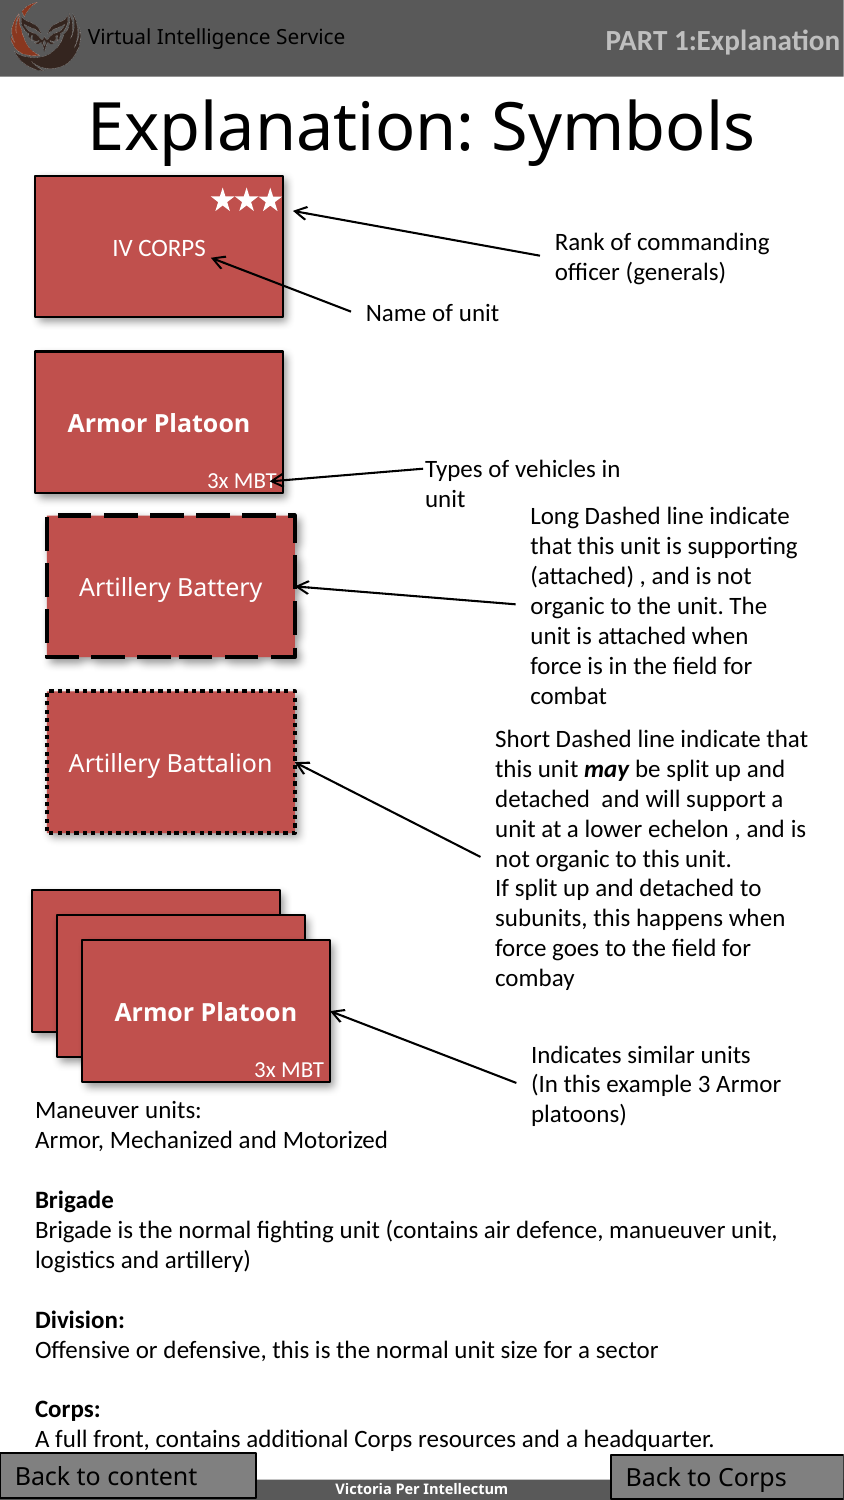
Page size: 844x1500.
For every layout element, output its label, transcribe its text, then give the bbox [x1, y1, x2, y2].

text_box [269, 468, 424, 482]
text_box Artillery Battery [45, 513, 297, 659]
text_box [294, 762, 481, 859]
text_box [34, 351, 299, 502]
text_box Artillery Battalion [45, 689, 297, 835]
title Explanation: Symbols [0, 76, 844, 172]
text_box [56, 914, 321, 1065]
picture [0, 0, 88, 76]
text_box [294, 586, 516, 606]
text_box Maneuver units: Armor, Mechanized and Motorized Brigade Brigade is the normal fighting unit (contains air defence, manueuver unit, logistics and artillery) Division: Offensive or defensive, this is the normal unit size for a sector Corps: A full front, contains additional Corps resources and a headquarter. [20, 1086, 812, 1461]
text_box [31, 889, 296, 1040]
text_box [329, 1010, 517, 1084]
text_box Long Dashed line indicate that this unit is supporting (attached) , and is not organic to the unit. The unit is attached when force is in the field for combat [515, 492, 821, 714]
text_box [210, 187, 283, 212]
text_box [81, 940, 346, 1091]
text_box Name of unit [351, 289, 623, 334]
text_box Indicates similar units (In this example 3 Armor platoons) [516, 1030, 844, 1136]
text_box Short Dashed line indicate that this unit may be split up and detached and will support a unit at a lower echelon , and is not organic to this unit. If split up and detached to subunits, this happens when force goes to the field for combay [480, 714, 844, 1000]
text_box IV CORPS [33, 174, 285, 319]
text_box Rank of commanding officer (generals) [539, 218, 844, 293]
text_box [292, 210, 541, 257]
text_box Back to content [0, 1453, 257, 1498]
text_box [210, 257, 352, 313]
text_box Types of vehicles in unit [410, 445, 682, 520]
text_box PART 1:Explanation [583, 0, 844, 77]
text_box Back to Corps [610, 1454, 844, 1500]
